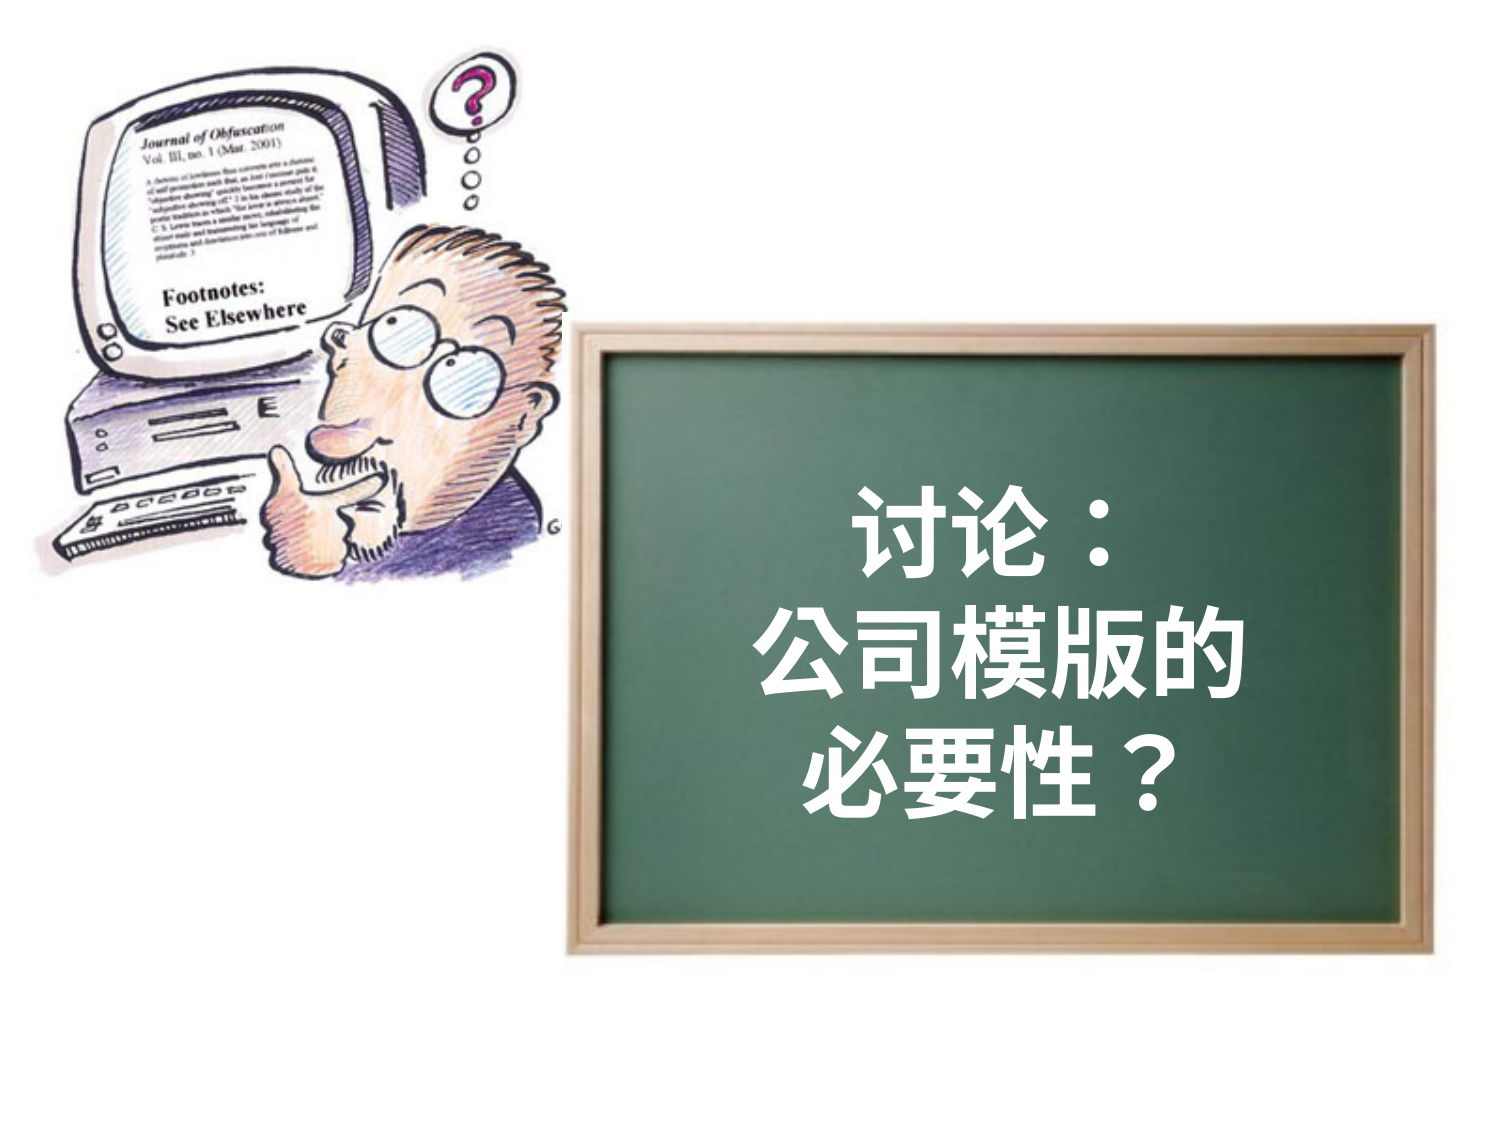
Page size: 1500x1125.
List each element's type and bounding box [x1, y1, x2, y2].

picture [12, 12, 1451, 979]
